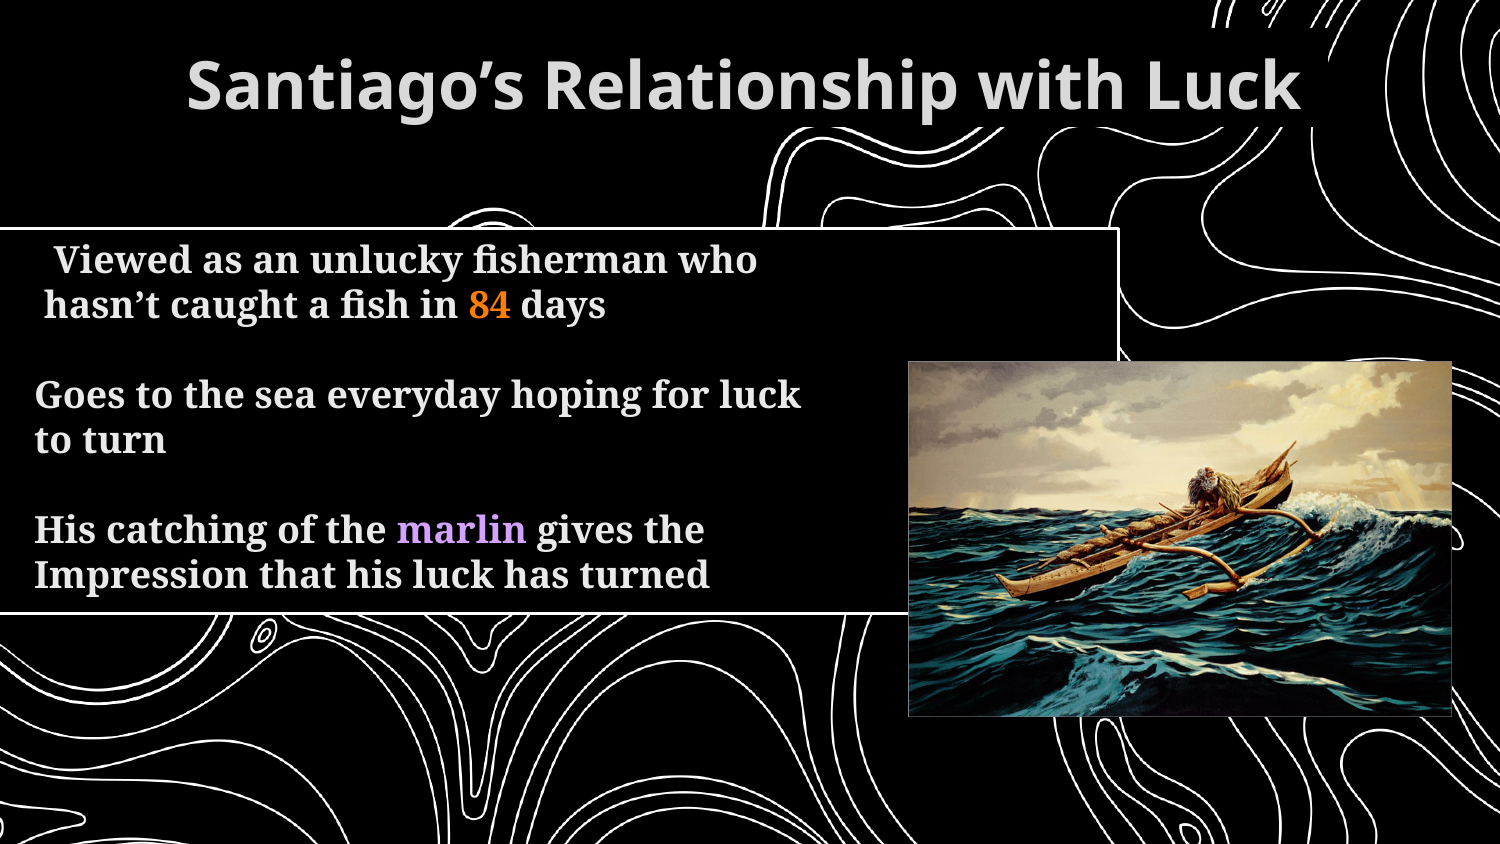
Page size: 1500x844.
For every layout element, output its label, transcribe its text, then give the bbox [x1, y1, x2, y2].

title Santiago’s Relationship with Luck [171, 27, 1329, 127]
subtitle Viewed as an unlucky fisherman who hasn’t caught a fish in 84 days Goes to the sea everyday hoping for luck to turn His catching of the marlin gives the Impression that his luck has turned [0, 230, 1125, 649]
picture [0, 0, 1500, 844]
